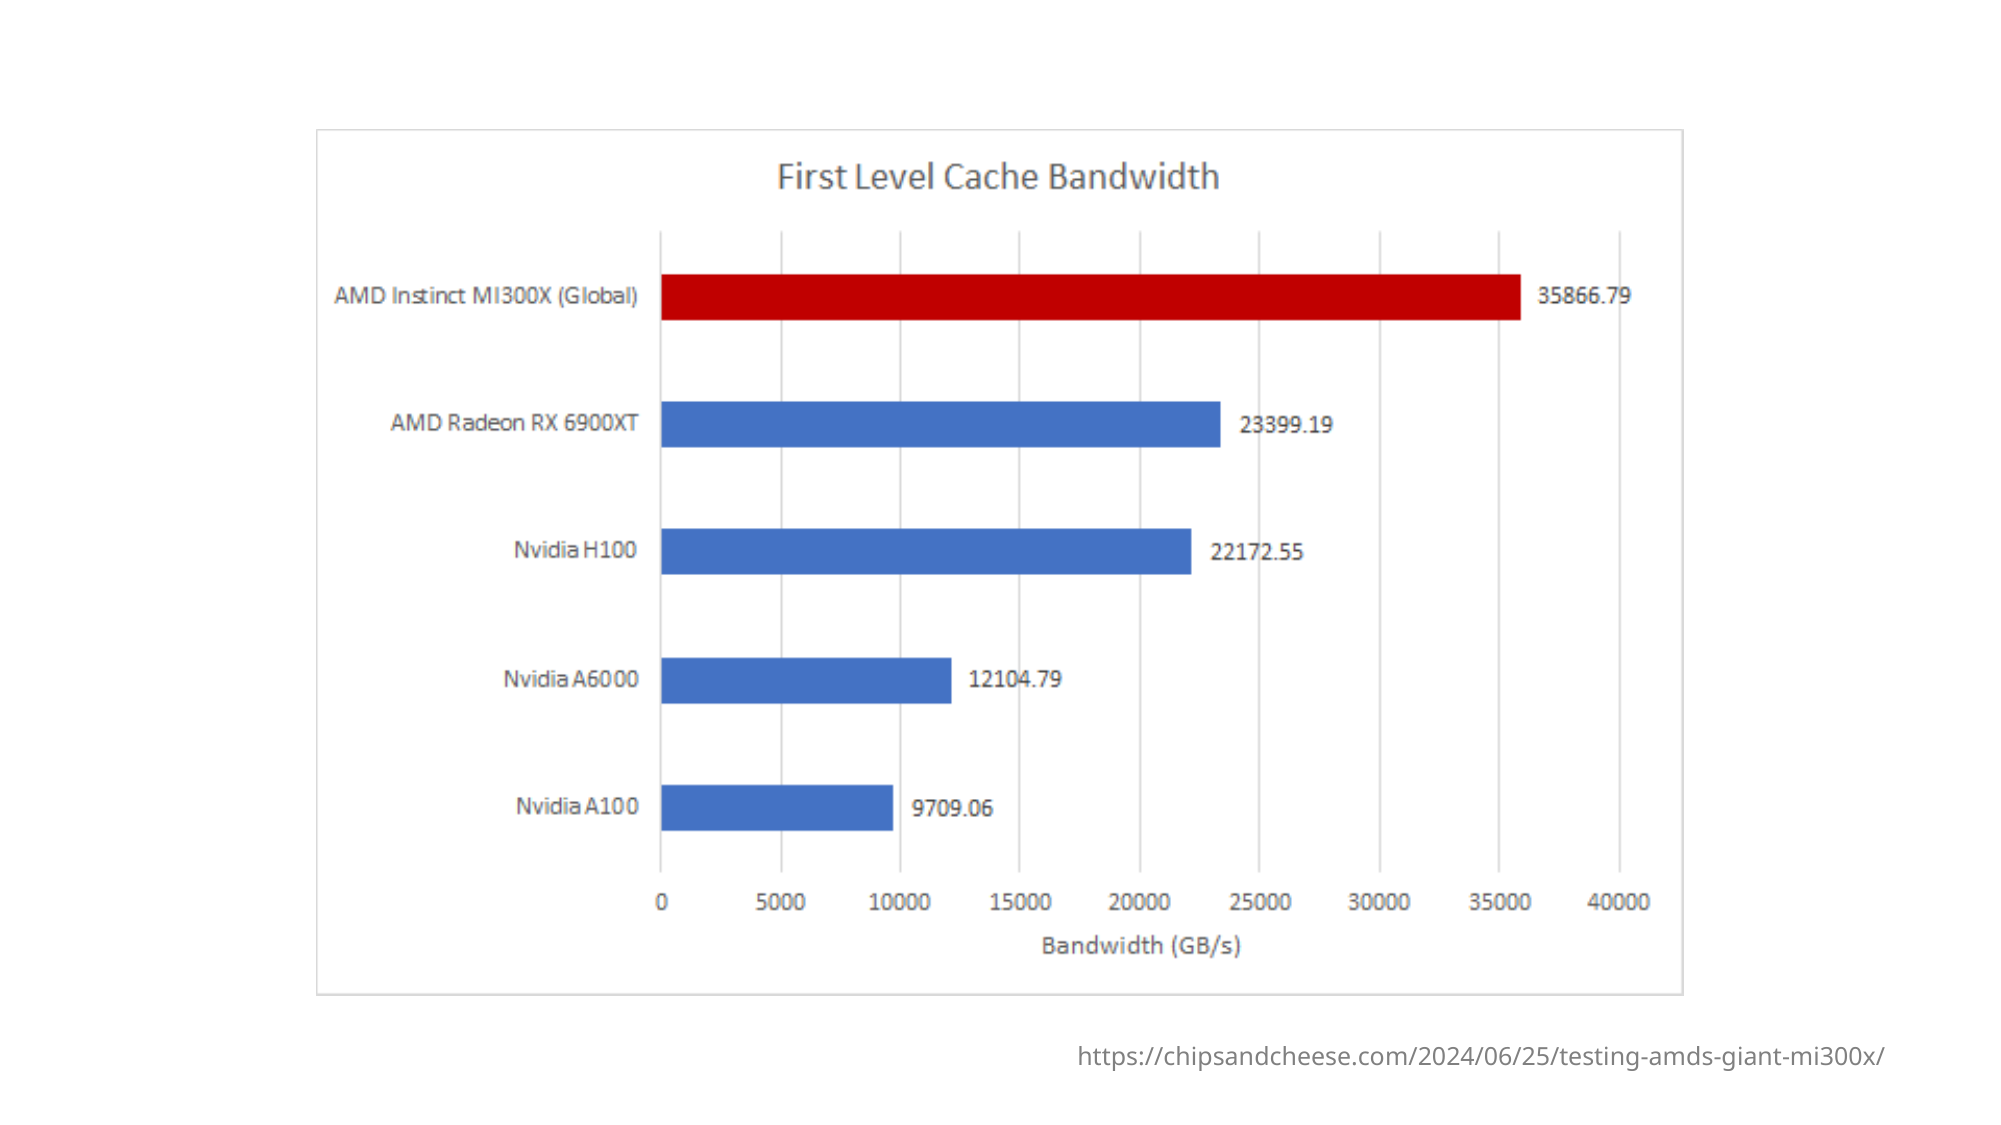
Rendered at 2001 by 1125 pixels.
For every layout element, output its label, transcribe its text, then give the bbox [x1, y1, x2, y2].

picture [316, 128, 1684, 997]
text_box https://chipsandcheese.com/2024/06/25/testing-amds-giant-mi300x/ [1062, 1032, 1902, 1078]
